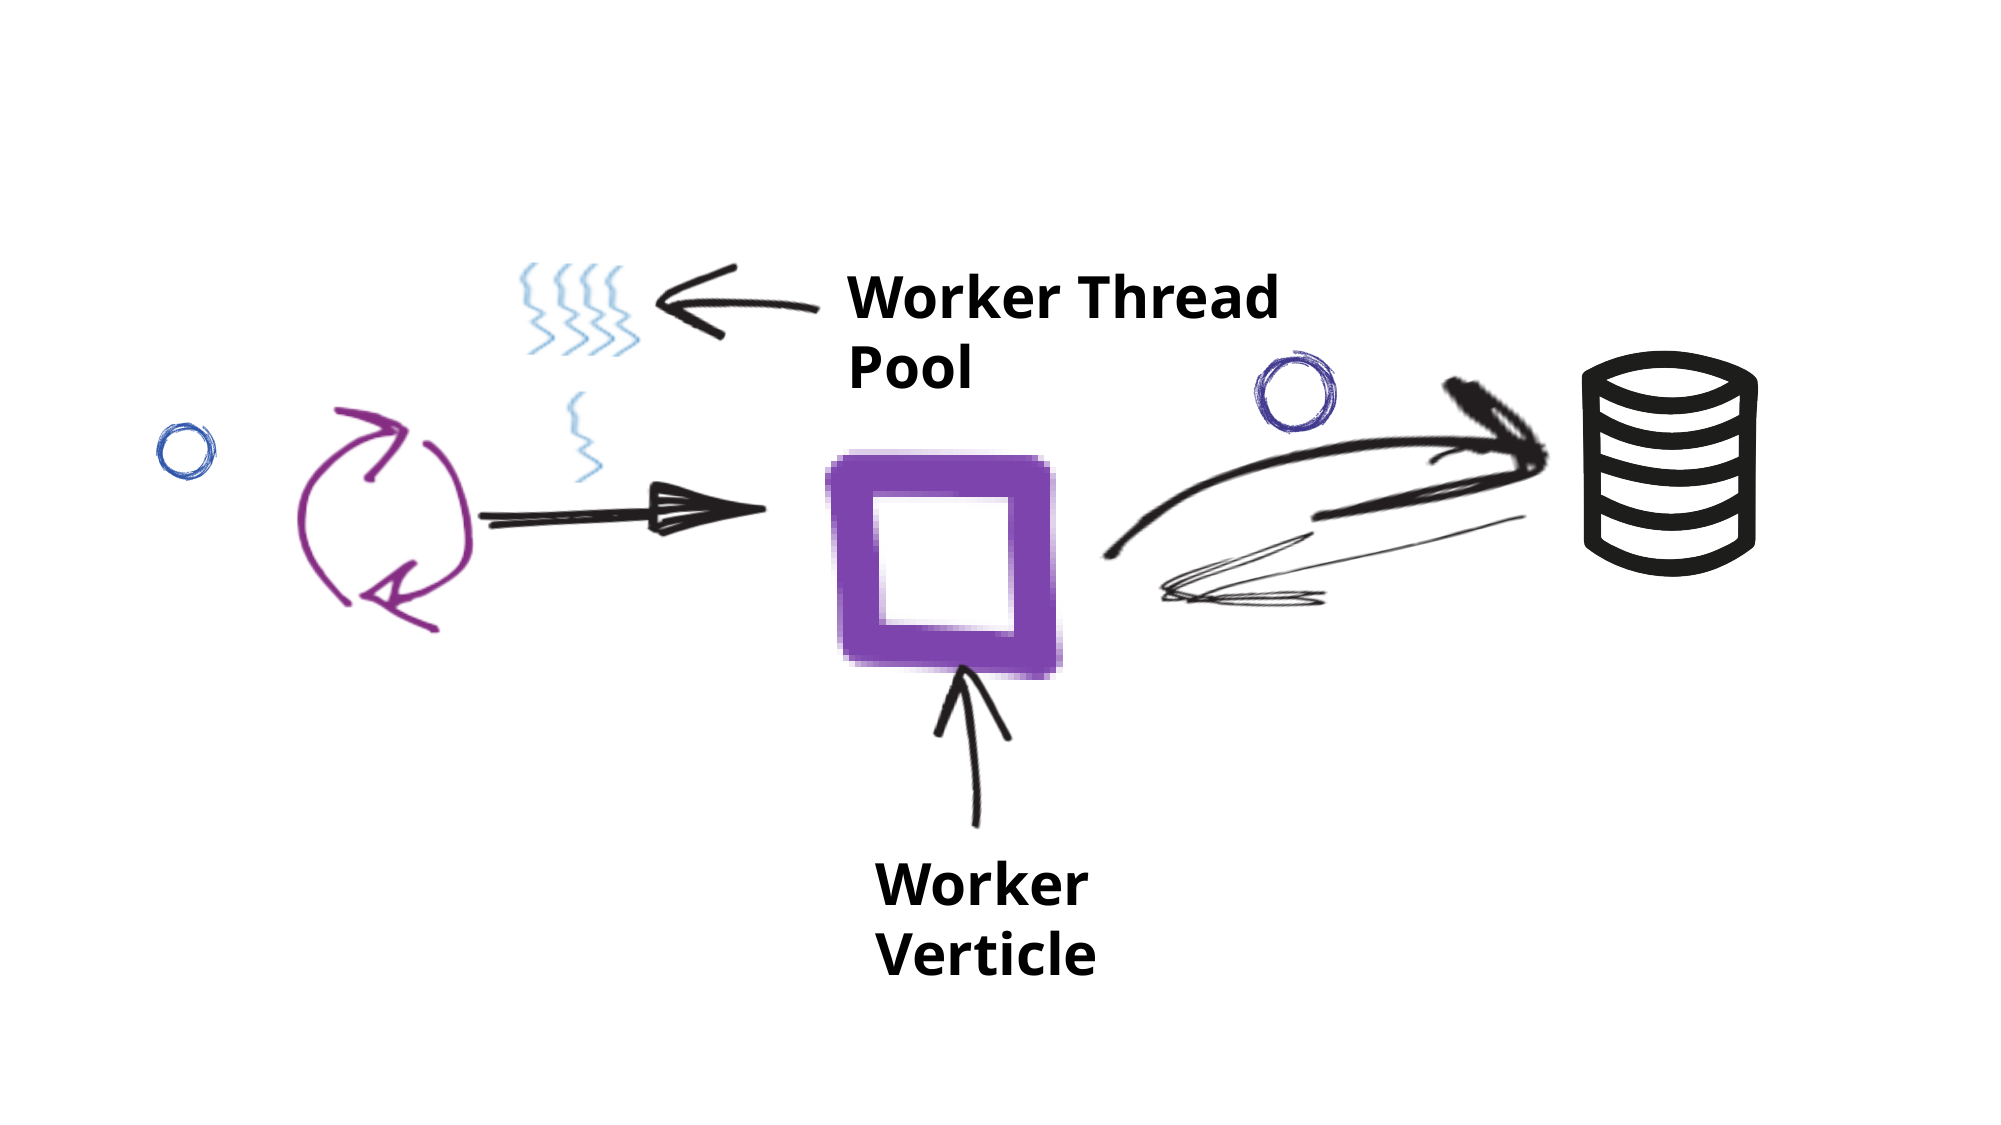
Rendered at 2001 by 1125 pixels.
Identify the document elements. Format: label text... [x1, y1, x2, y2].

picture [825, 449, 1063, 842]
picture [1549, 333, 1804, 589]
picture [538, 347, 666, 676]
text_box Worker Thread Pool [833, 252, 1258, 408]
text_box Worker Verticle [860, 839, 1114, 995]
picture [1251, 238, 1388, 763]
picture [490, 282, 668, 337]
picture [284, 384, 491, 639]
picture [155, 417, 217, 482]
picture [688, 208, 785, 401]
